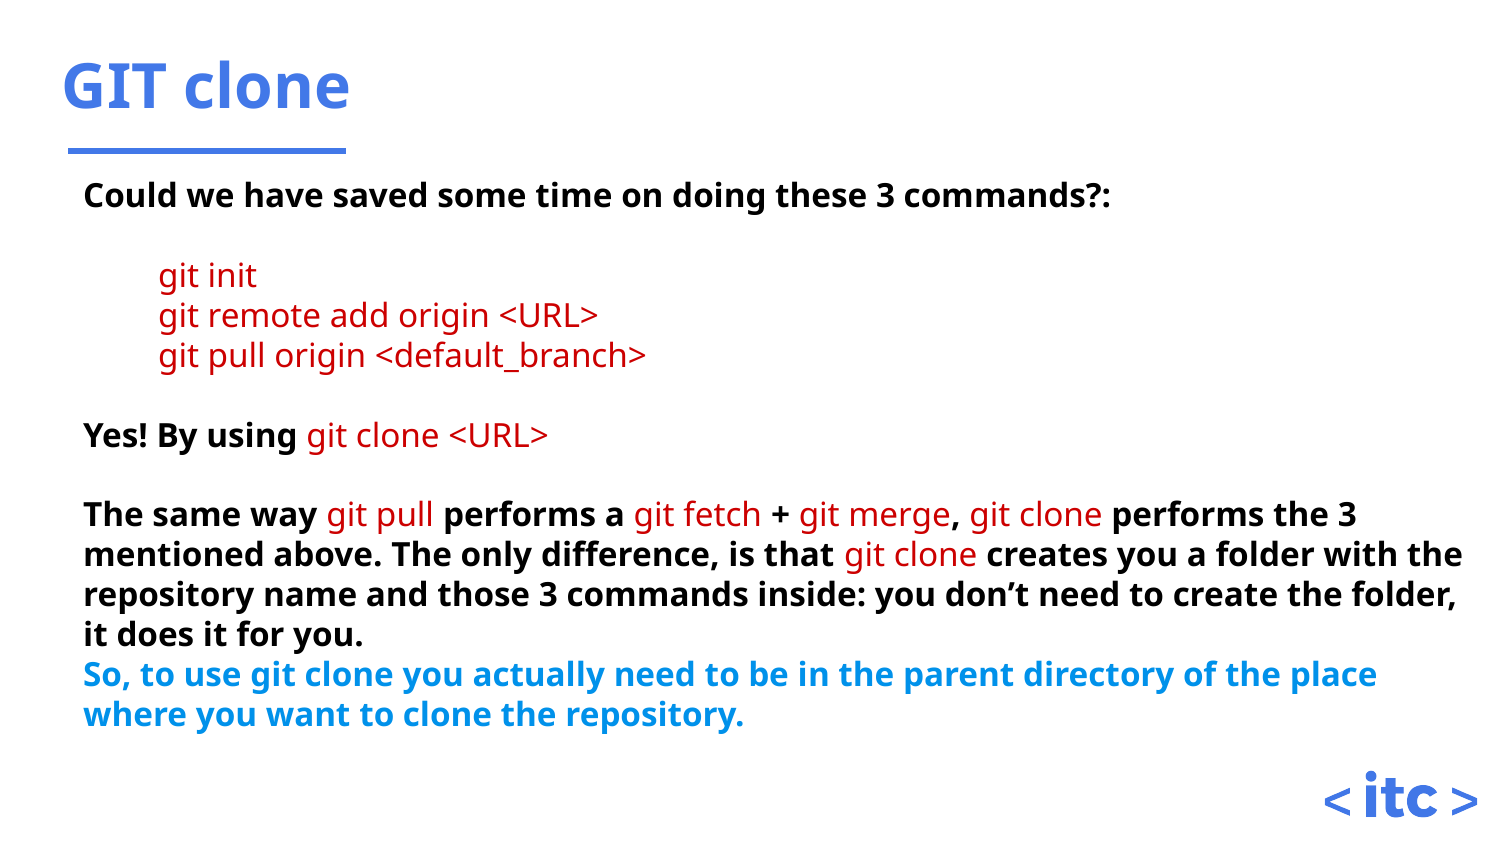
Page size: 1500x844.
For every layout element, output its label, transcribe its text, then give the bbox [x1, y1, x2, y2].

picture [1316, 759, 1485, 828]
text_box GIT clone [46, 39, 1492, 136]
text_box Could we have saved some time on doing these 3 commands?: git init git remote add origin <URL> git pull origin <default_branch> Yes! By using git clone <URL> The same way git pull performs a git fetch + git merge, git clone performs the 3 mentioned above. The only difference, is that git clone creates you a folder with the repository name and those 3 commands inside: you don’t need to create the folder, it does it for you. So, to use git clone you actually need to be in the parent directory of the place where you want to clone the repository. [68, 159, 1492, 809]
